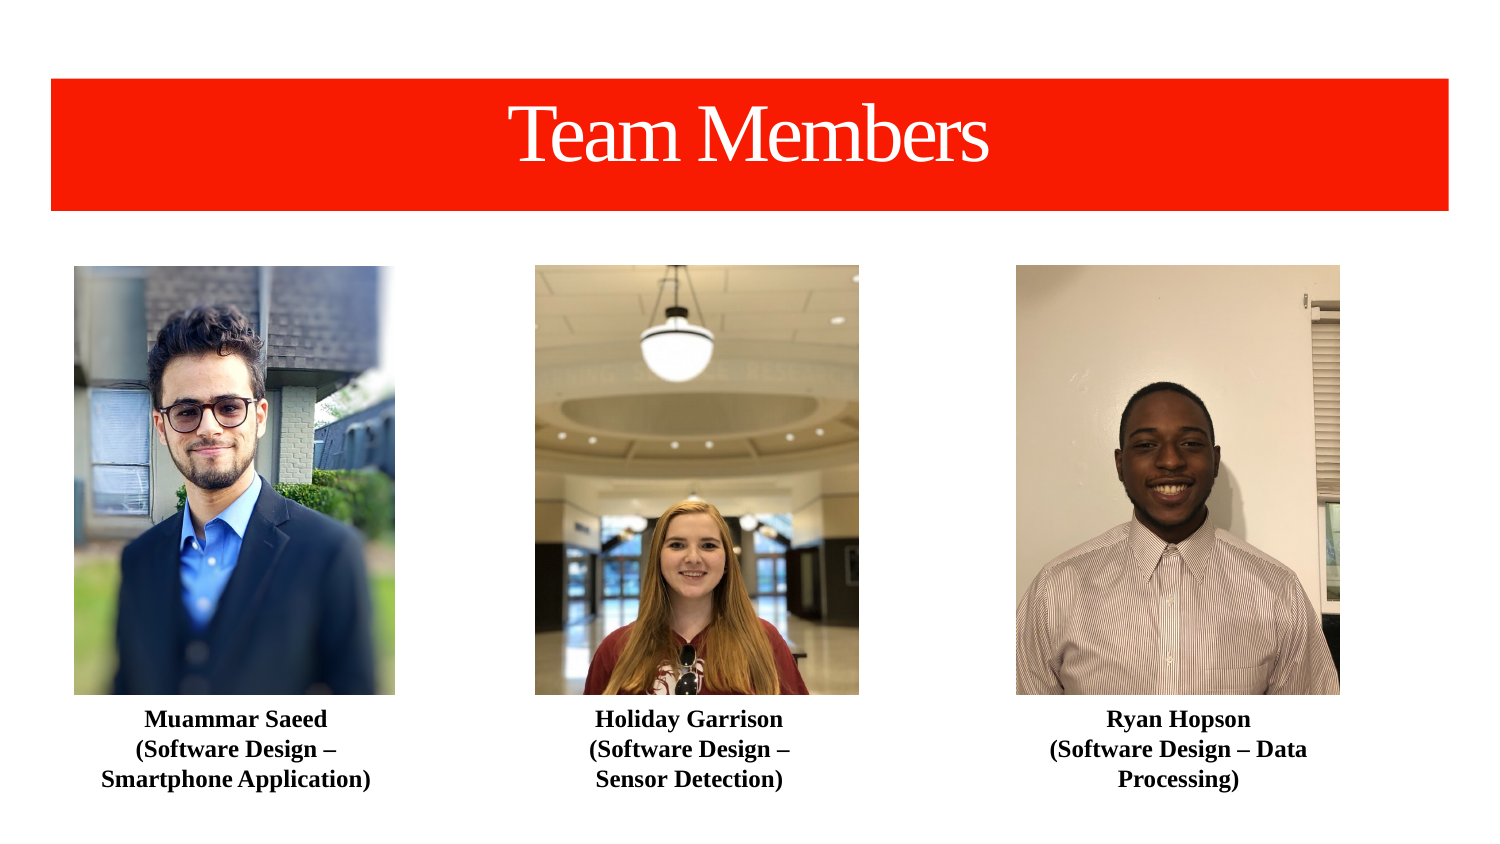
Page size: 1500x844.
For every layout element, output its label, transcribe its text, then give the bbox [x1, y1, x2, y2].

picture [535, 265, 859, 696]
text_box Ryan Hopson (Software Design – Data Processing) [1017, 695, 1341, 801]
text_box Holiday Garrison (Software Design – Sensor Detection) [528, 695, 851, 801]
title Team Members [51, 78, 1449, 211]
text_box Muammar Saeed (Software Design – Smartphone Application) [74, 695, 398, 801]
picture [73, 266, 396, 695]
picture [1016, 265, 1340, 696]
